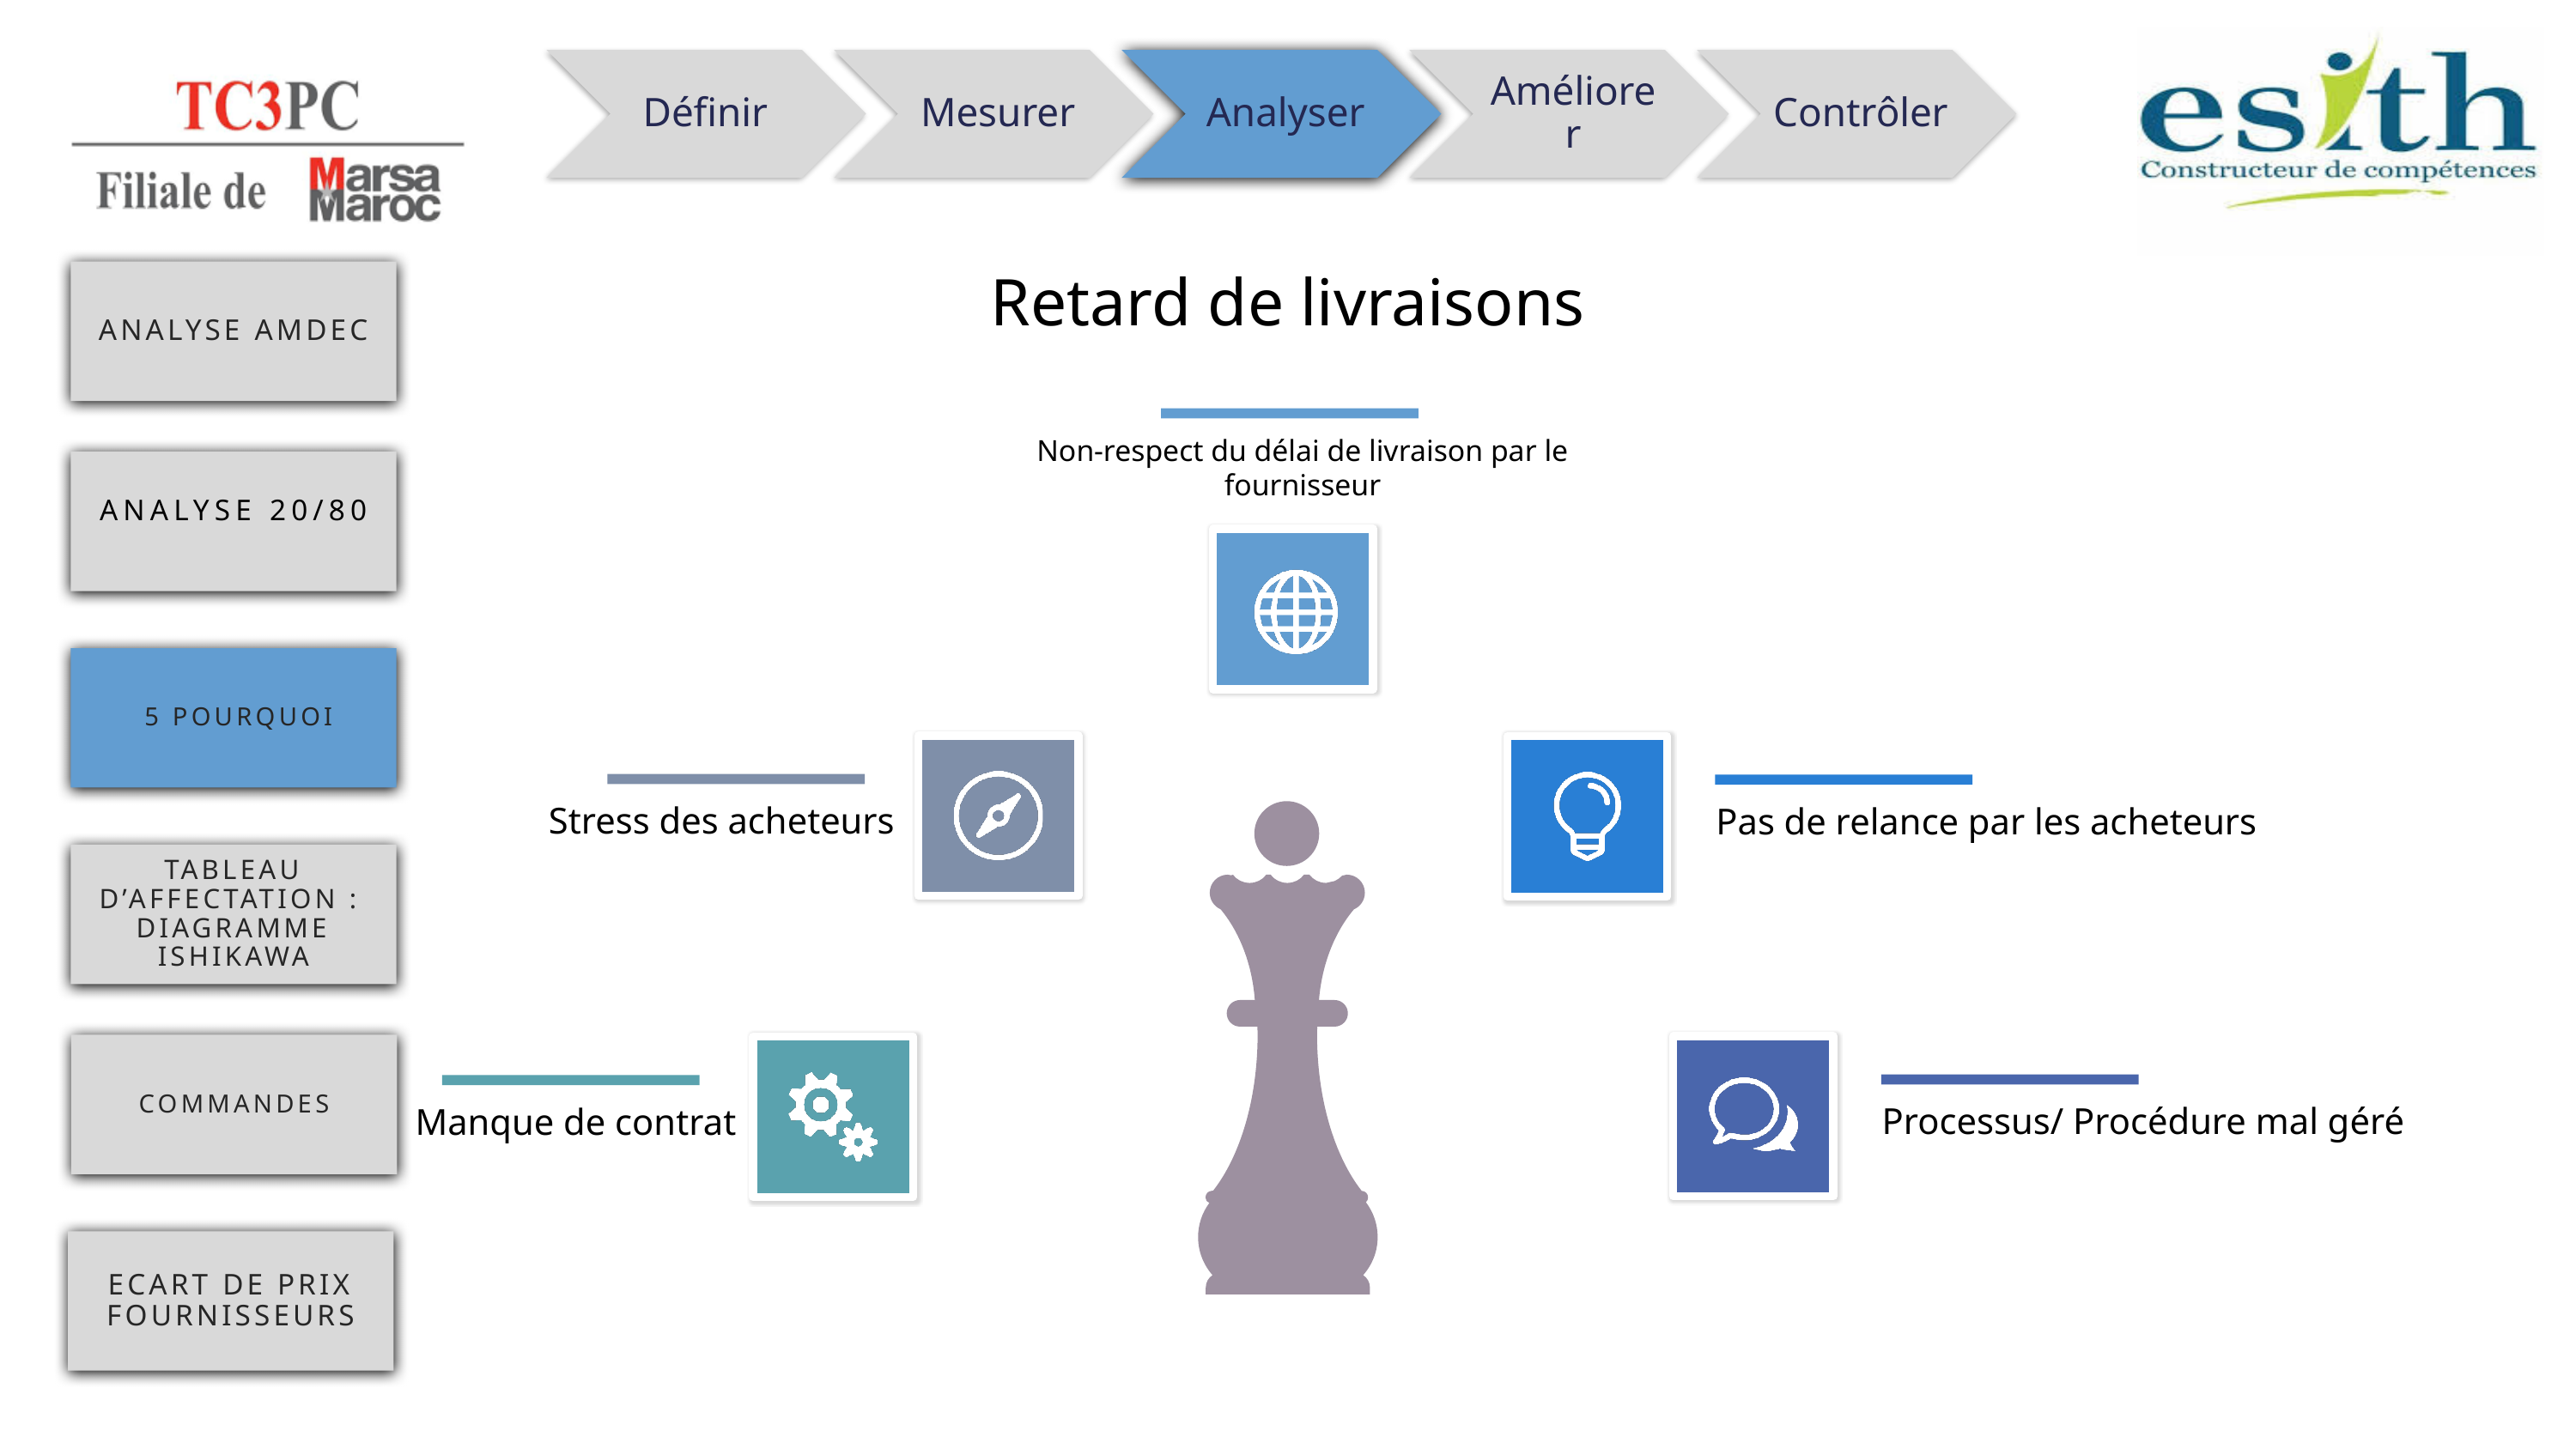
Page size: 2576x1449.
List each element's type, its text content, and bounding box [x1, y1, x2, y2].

text_box Tableau d’affectation : DIAGRAMME ISHIKAWA [70, 844, 397, 985]
picture [2137, 27, 2544, 256]
text_box COMMANDES [70, 1034, 398, 1174]
text_box ANALYSE 20/80 [70, 452, 397, 591]
picture [1248, 564, 1338, 654]
list Stress des acheteurs [441, 791, 908, 889]
picture [45, 27, 502, 256]
picture [953, 771, 1043, 861]
picture [1708, 1071, 1798, 1161]
list Pas de relance par les acheteurs [1703, 791, 2302, 889]
text_box ECART DE PRIX FOURNISSEURS [68, 1231, 394, 1371]
text_box 5 POURQUOI [70, 648, 397, 788]
picture [788, 1072, 878, 1161]
picture [1542, 772, 1632, 861]
list Retard de livraisons [781, 229, 1795, 370]
list Manque de contrat [410, 1092, 750, 1174]
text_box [545, 41, 2018, 186]
list Processus/ Procédure mal géré [1868, 1092, 2468, 1174]
list Non-respect du délai de livraison par le fournisseur [969, 426, 1637, 509]
text_box Analyse AMDEC [70, 261, 397, 402]
